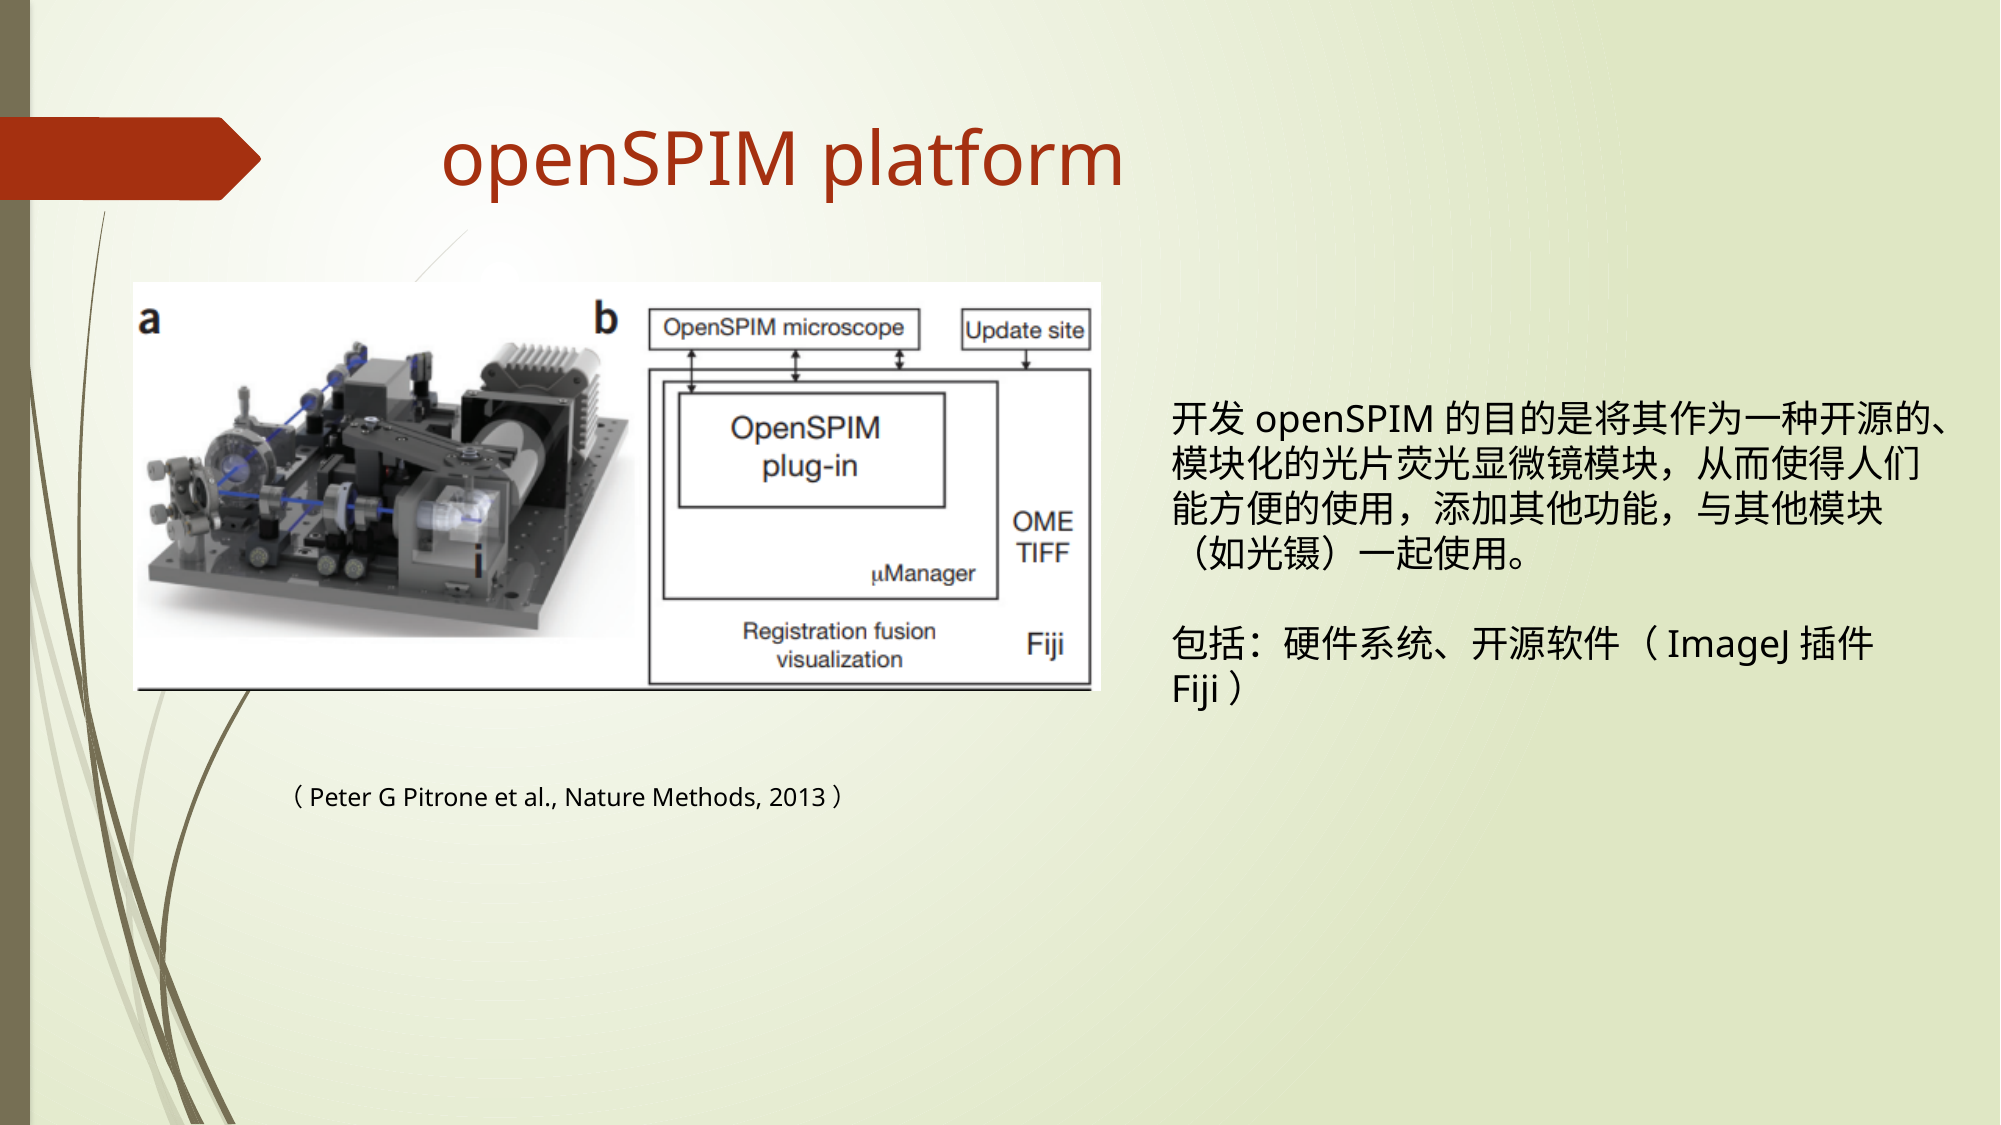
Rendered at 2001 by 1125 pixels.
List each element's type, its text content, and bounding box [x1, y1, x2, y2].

text_box 开发openSPIM的目的是将其作为一种开源的、模块化的光片荧光显微镜模块，从而使得人们能方便的使用，添加其他功能，与其他模块（如光镊）一起使用。 包括：硬件系统、开源软件（ImageJ插件Fiji） [1156, 387, 1966, 718]
picture [132, 282, 1101, 691]
text_box （Peter G Pitrone et al., Nature Methods, 2013） [263, 773, 873, 819]
title openSPIM platform [425, 102, 1888, 227]
